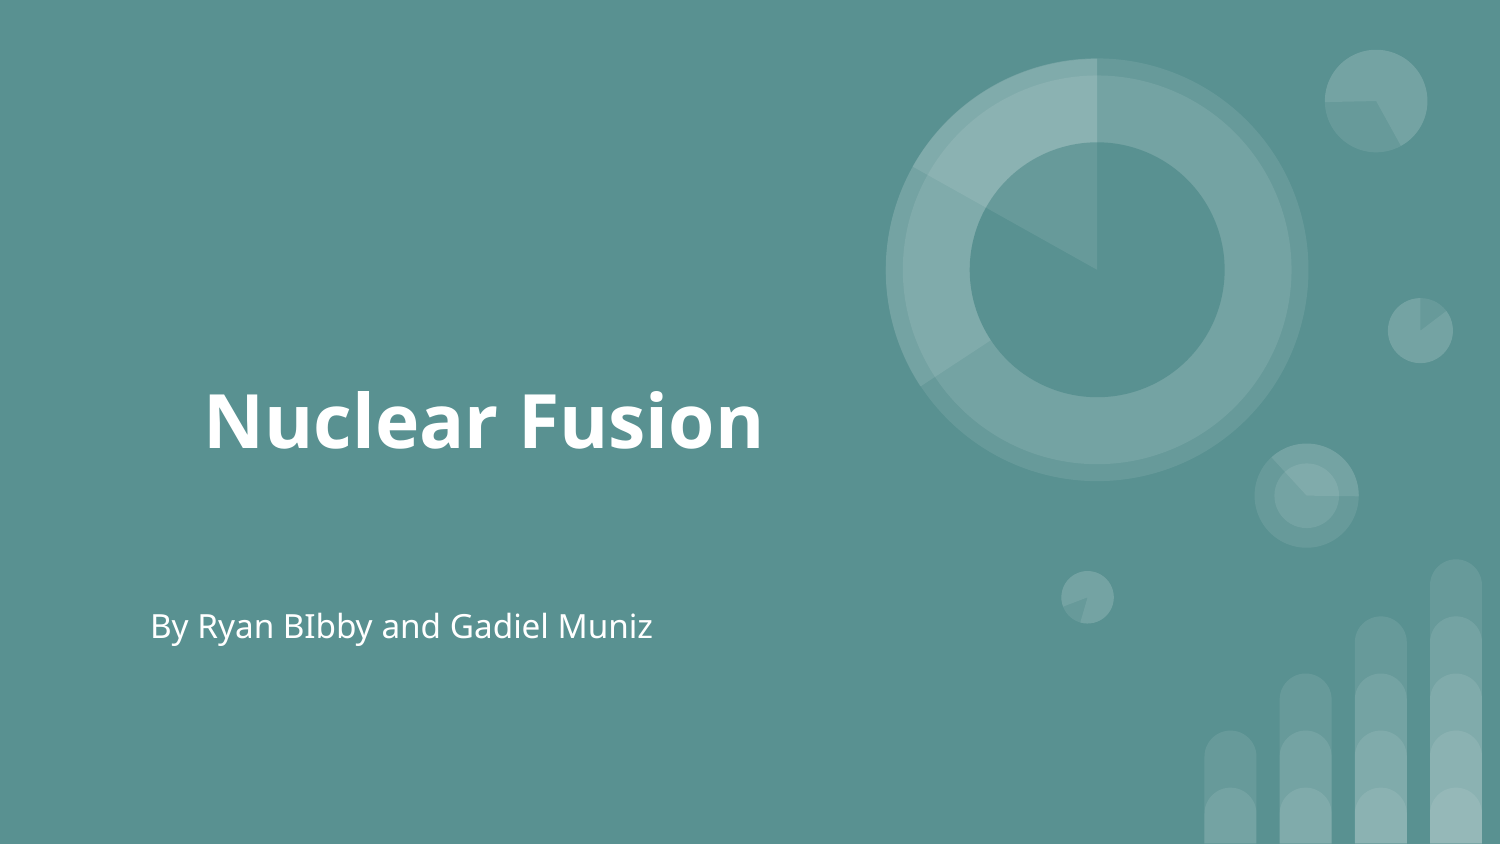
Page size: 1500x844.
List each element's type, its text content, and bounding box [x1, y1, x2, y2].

title Nuclear Fusion [135, 264, 834, 572]
subtitle By Ryan BIbby and Gadiel Muniz [135, 589, 834, 704]
